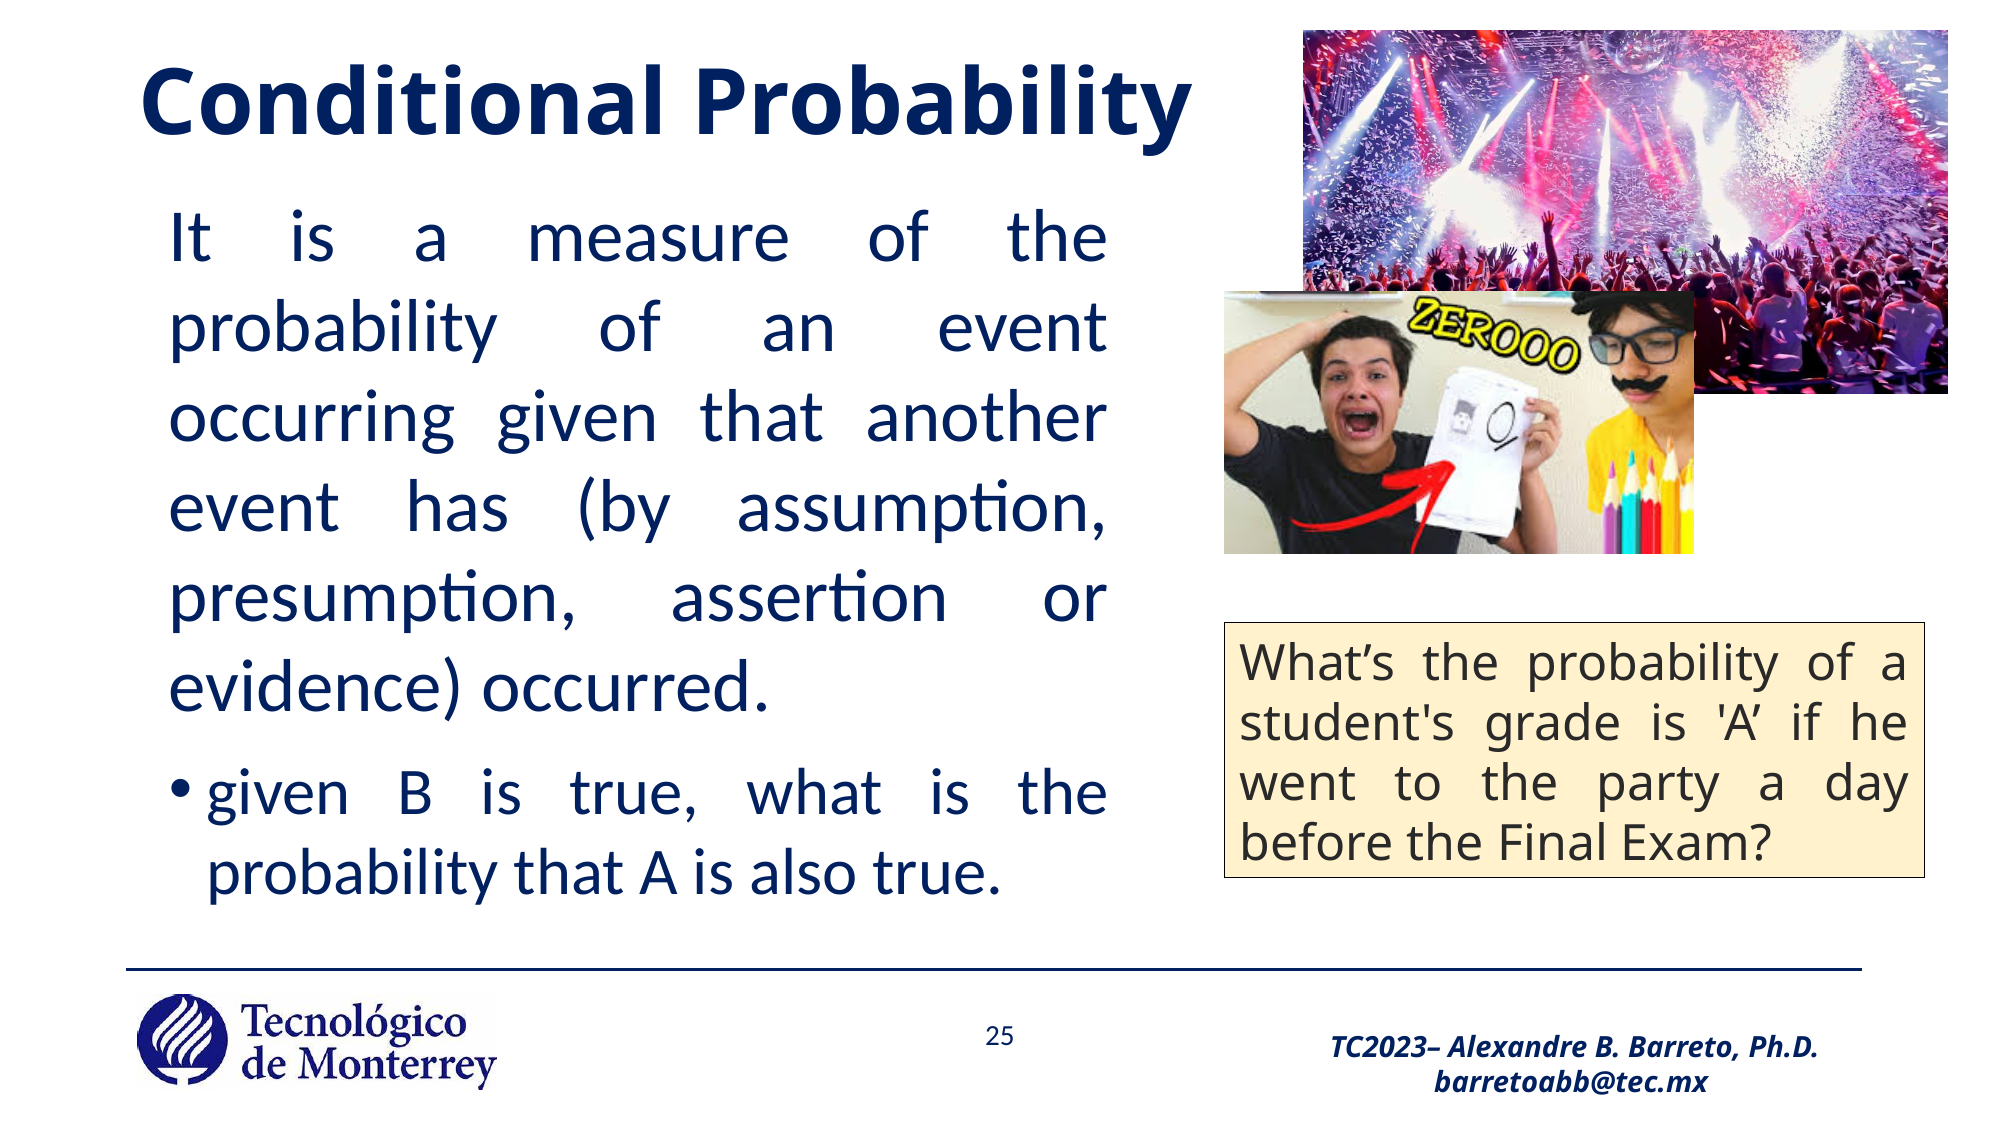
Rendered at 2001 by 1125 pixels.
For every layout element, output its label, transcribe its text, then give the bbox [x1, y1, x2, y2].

picture [1224, 30, 1948, 555]
text_box What’s the probability of a student's grade is 'A’ if he went to the party a day before the Final Exam? [1224, 622, 1925, 878]
title Conditional Probability [123, 30, 1303, 180]
list It is a measure of the probability of an event occurring given that another event has (by assumption, presumption, assertion or evidence) occurred. given B is true, what is the probability that A is also true. [154, 180, 1125, 962]
picture [137, 994, 497, 1090]
